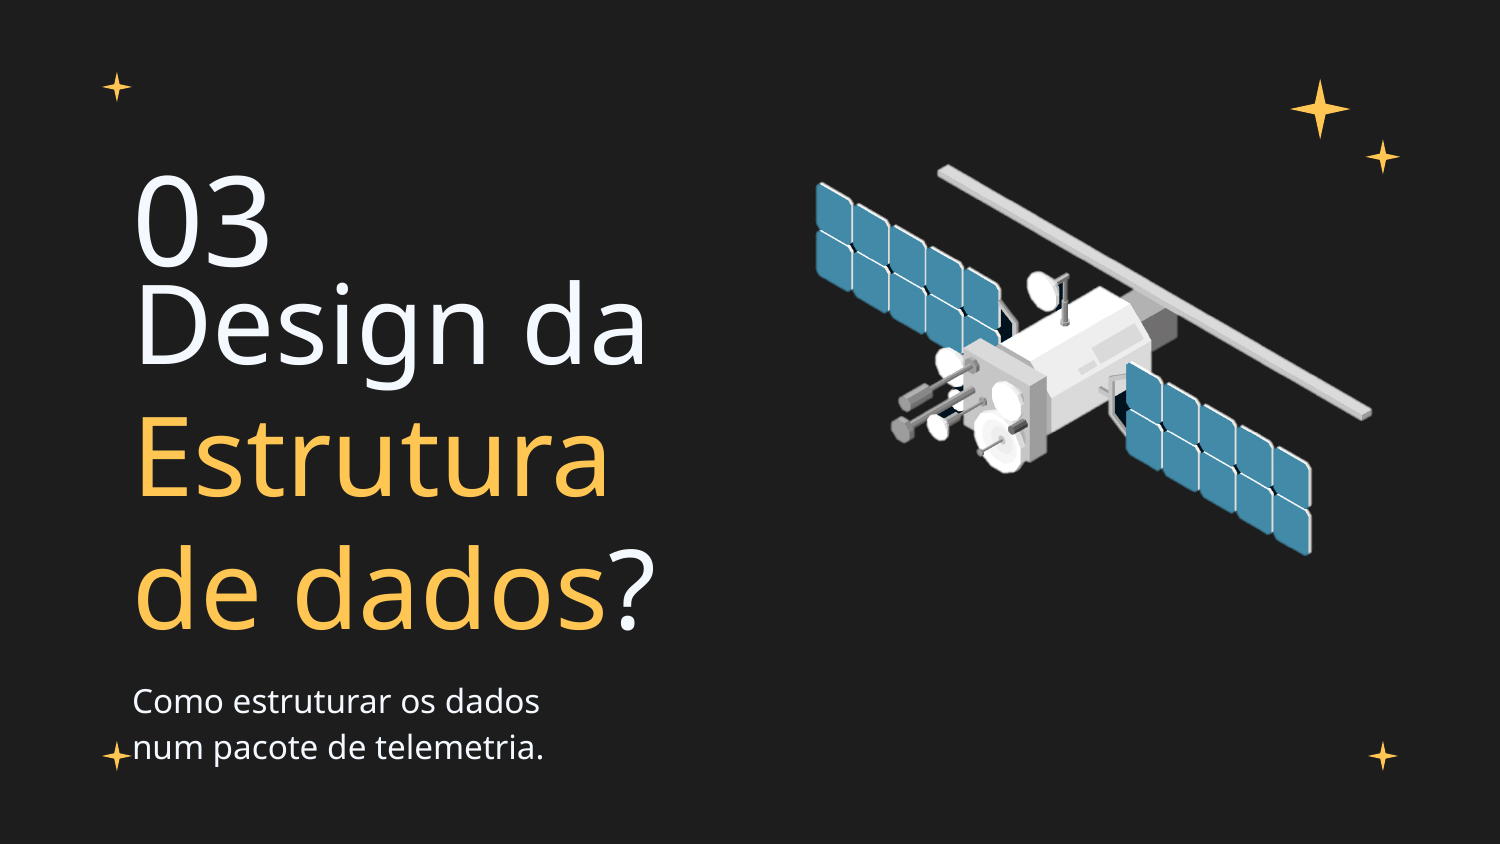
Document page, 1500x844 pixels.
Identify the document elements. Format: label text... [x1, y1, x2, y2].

picture [699, 85, 1470, 684]
title Design da Estrutura de dados? [116, 328, 686, 577]
title 03 [116, 141, 388, 292]
subtitle Como estruturar os dados num pacote de telemetria. [116, 659, 612, 772]
